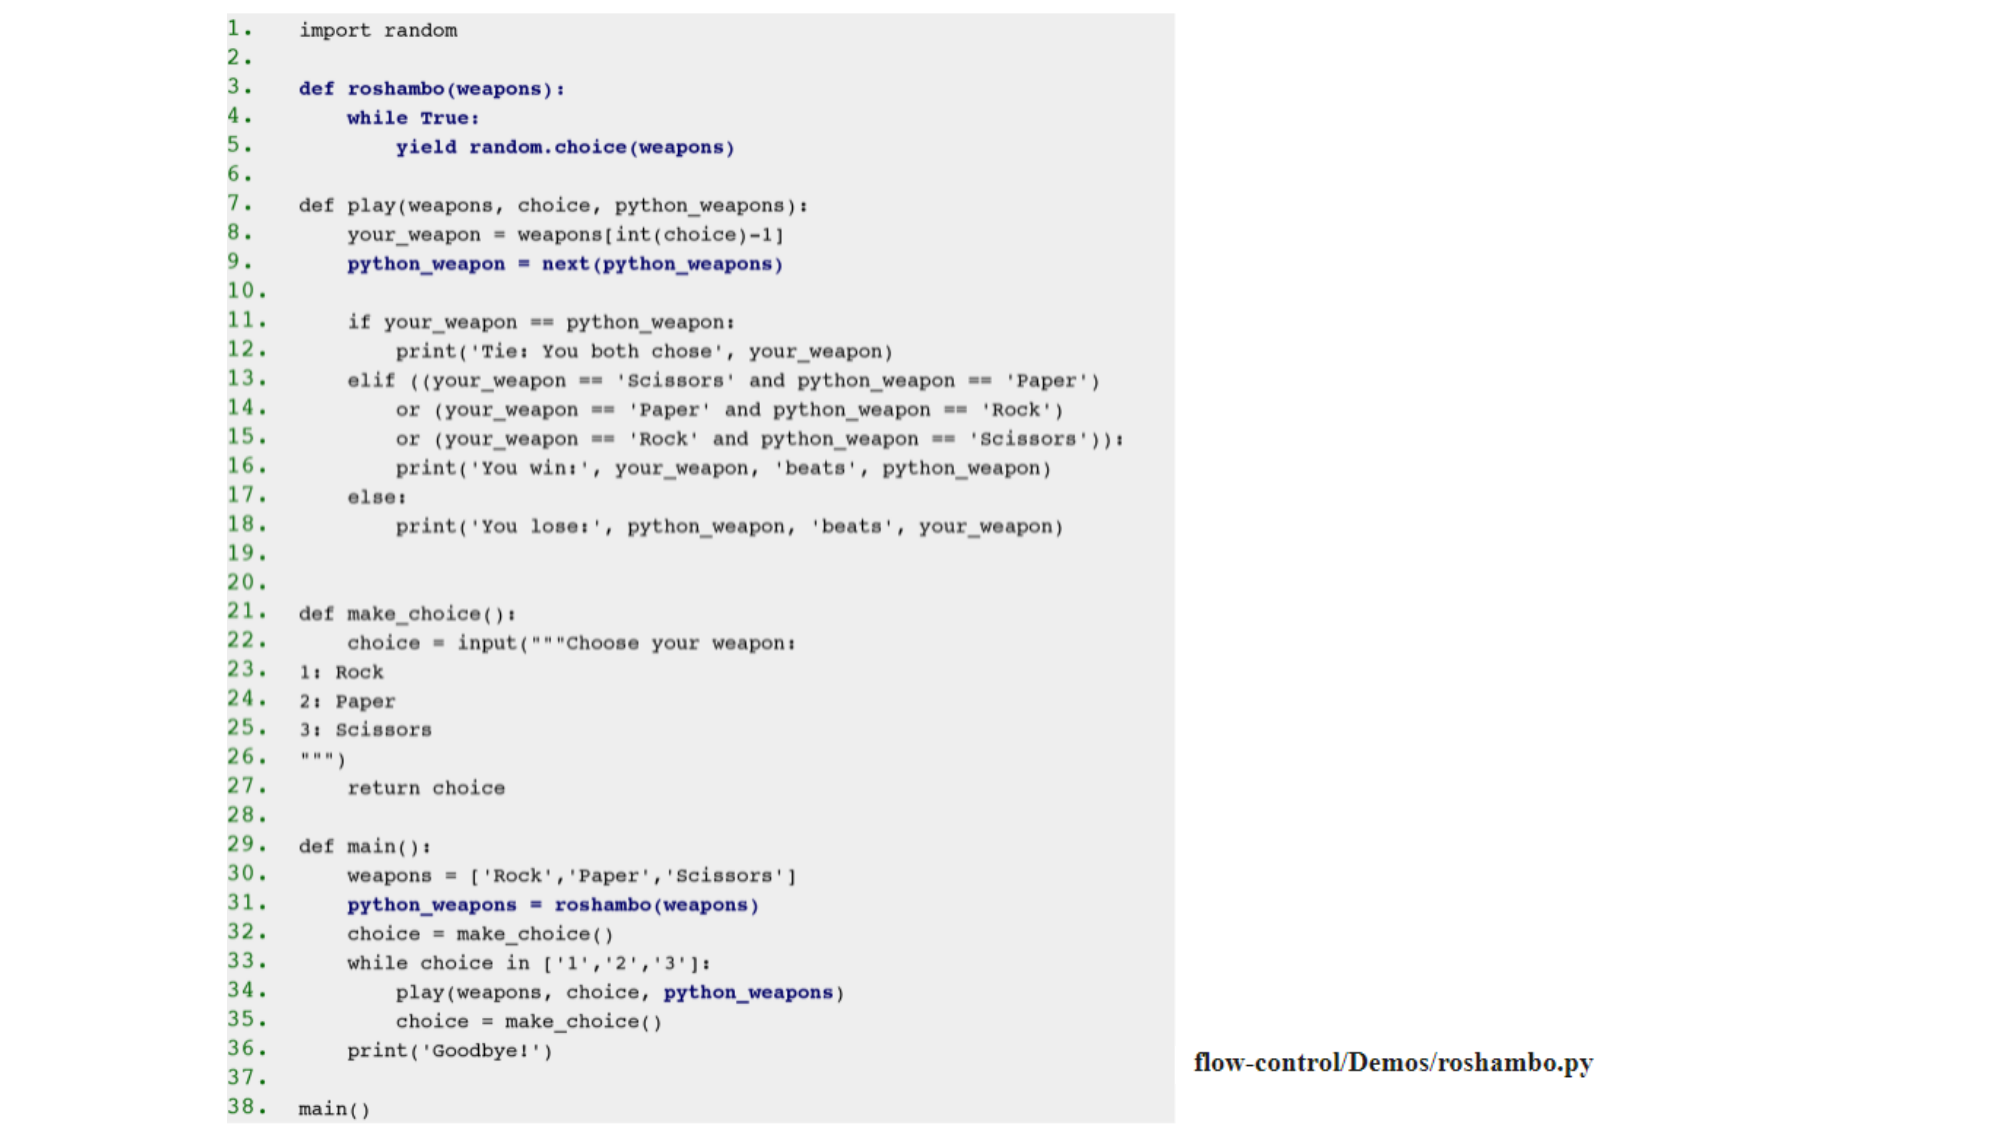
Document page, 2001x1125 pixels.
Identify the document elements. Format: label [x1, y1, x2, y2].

picture [227, 0, 1617, 1125]
